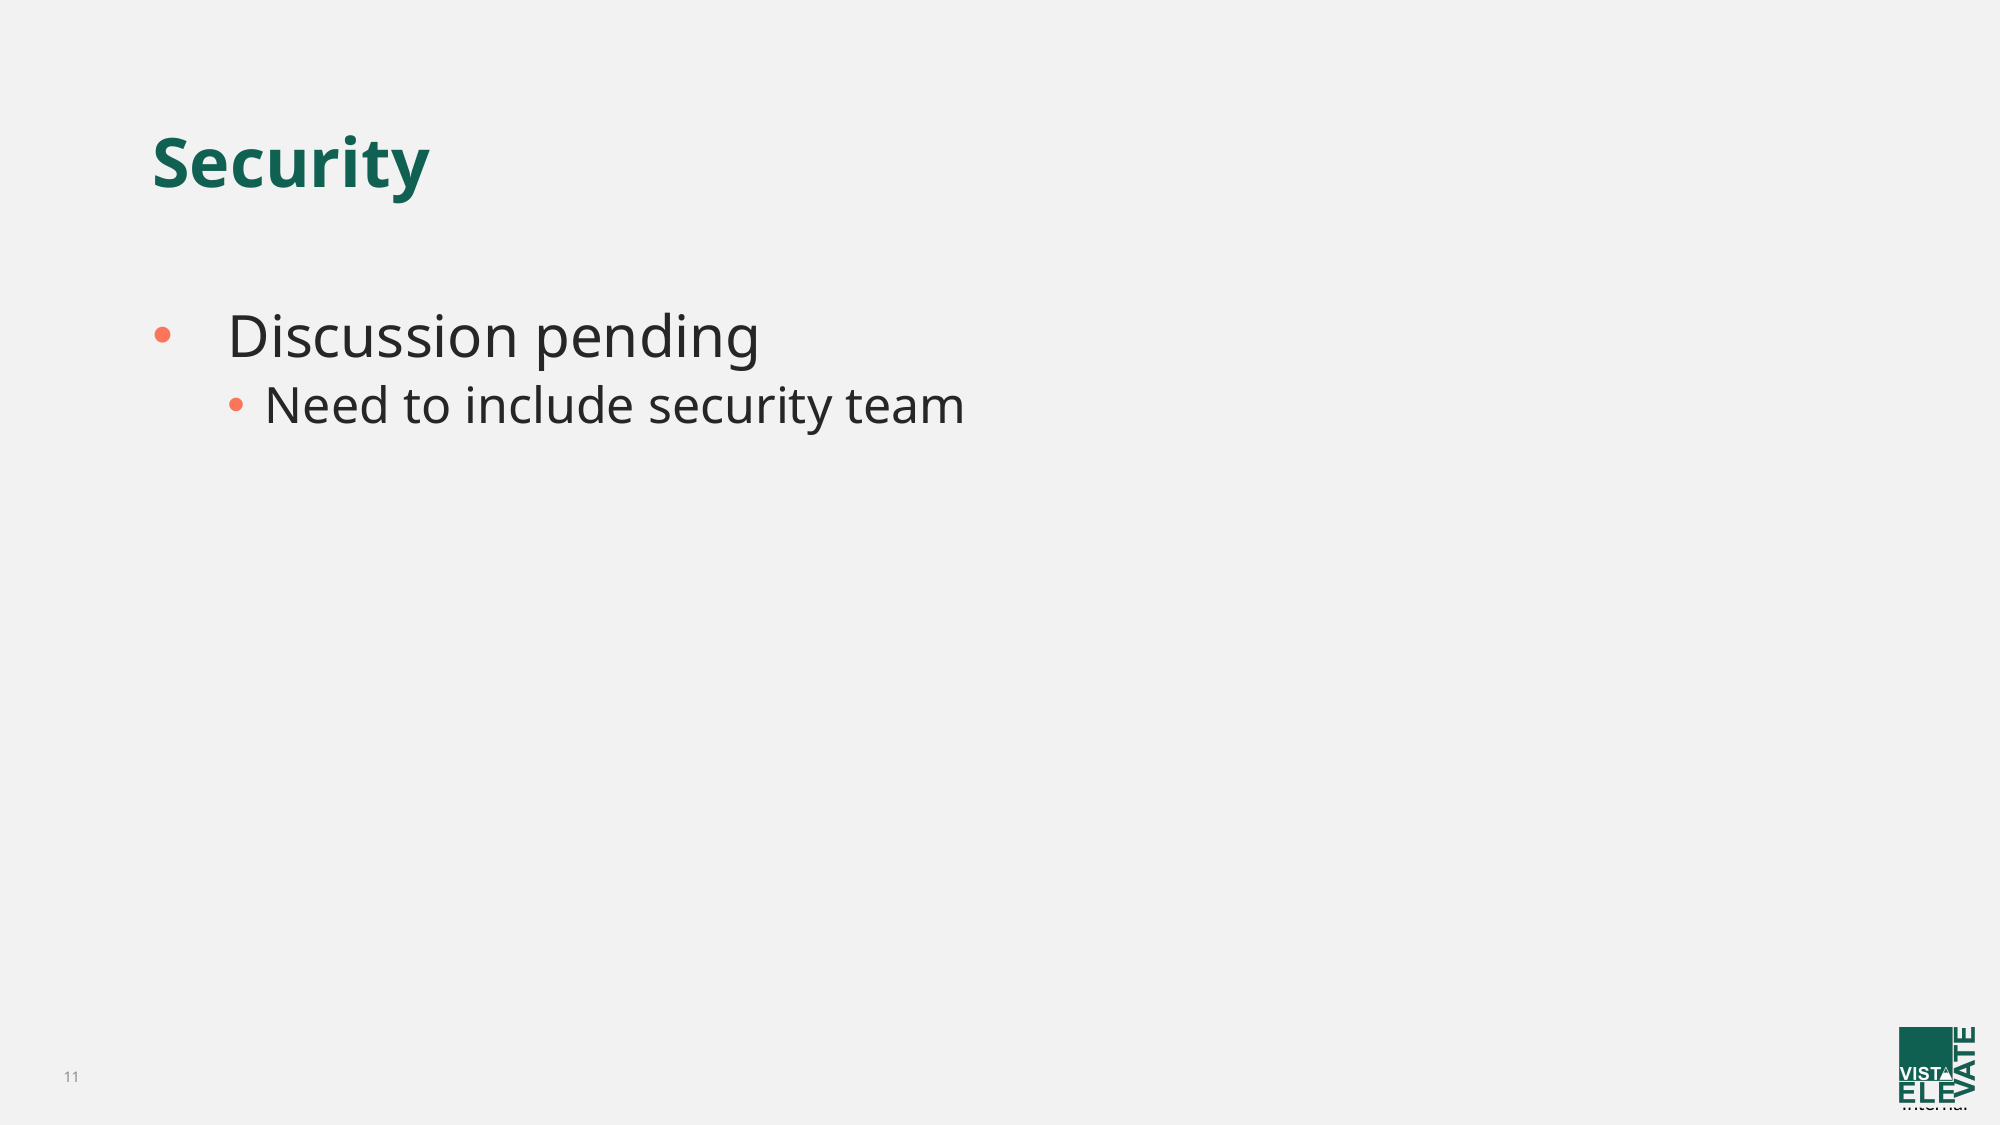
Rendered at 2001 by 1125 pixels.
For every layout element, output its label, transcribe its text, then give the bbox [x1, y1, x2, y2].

picture [1899, 1027, 1975, 1103]
list Discussion pending Need to include security team [137, 299, 1863, 1014]
title Security [137, 111, 1863, 209]
